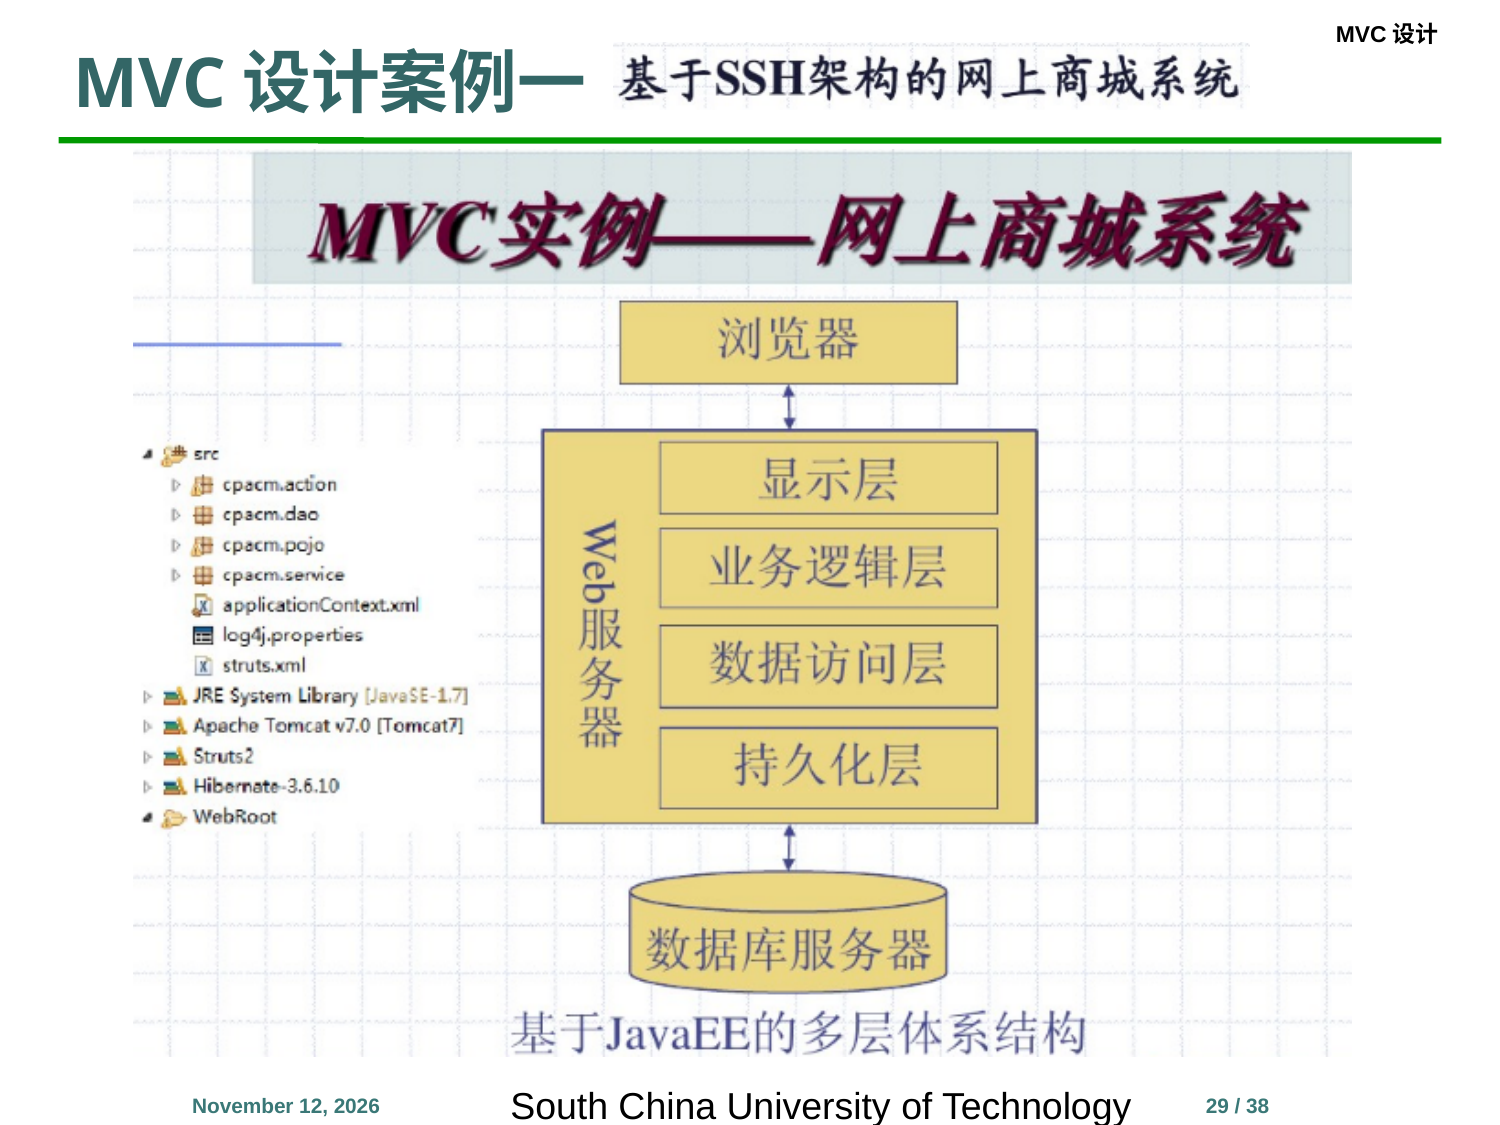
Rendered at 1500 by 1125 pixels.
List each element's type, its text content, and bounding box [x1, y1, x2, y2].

picture [133, 149, 1352, 1057]
picture [613, 42, 1250, 110]
title MVC设计案例一 [58, 22, 1442, 129]
